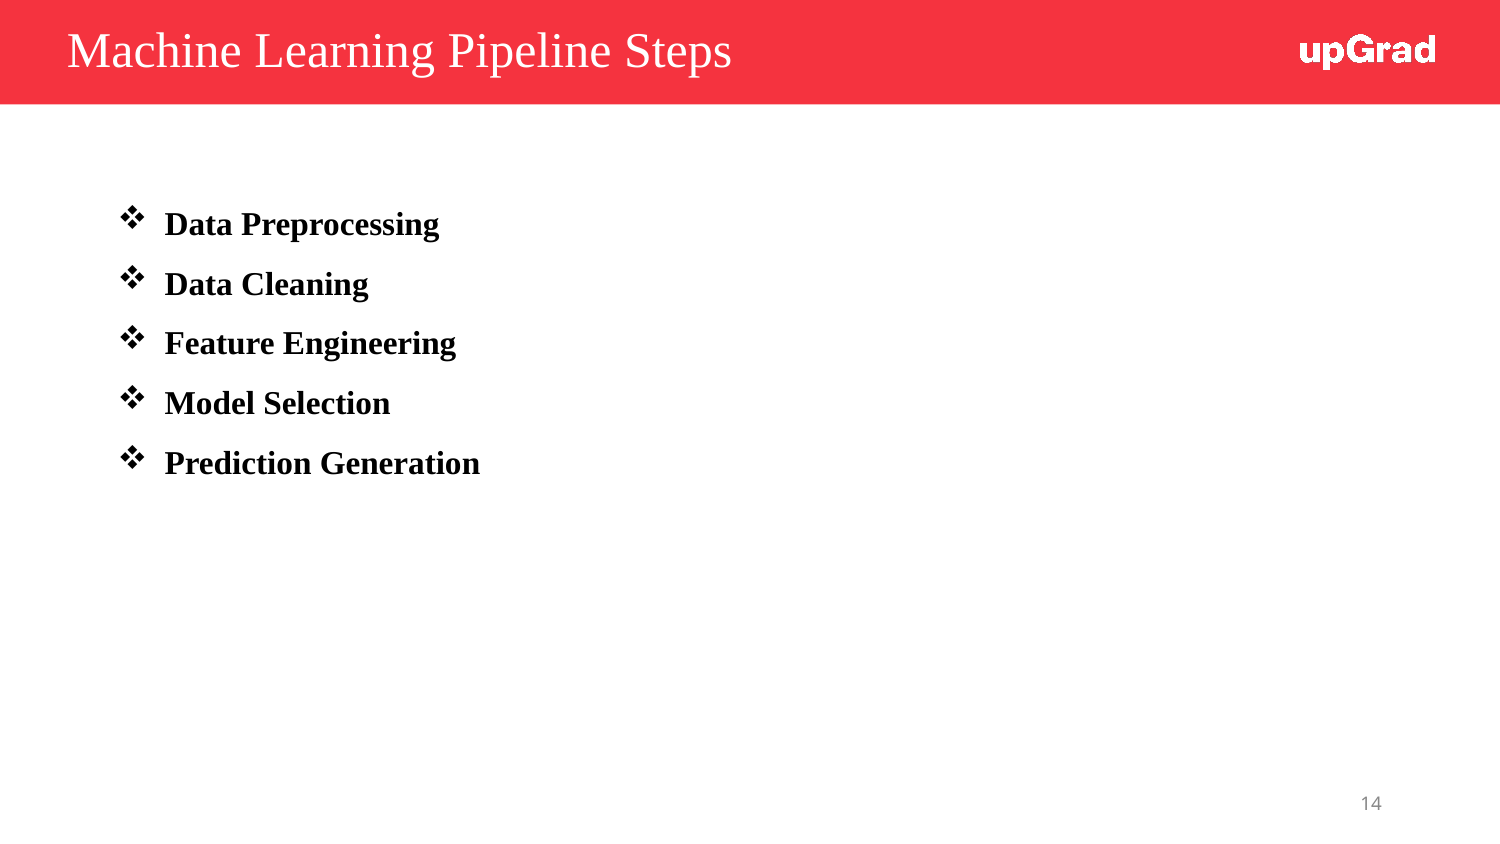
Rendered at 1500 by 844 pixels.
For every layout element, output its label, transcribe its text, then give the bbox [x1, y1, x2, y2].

slide_number 14 [1059, 782, 1397, 827]
title Machine Learning Pipeline Steps [51, 20, 880, 83]
text_box Data Preprocessing Data Cleaning Feature Engineering Model Selection Prediction Generation [102, 174, 853, 489]
picture [1300, 34, 1435, 70]
